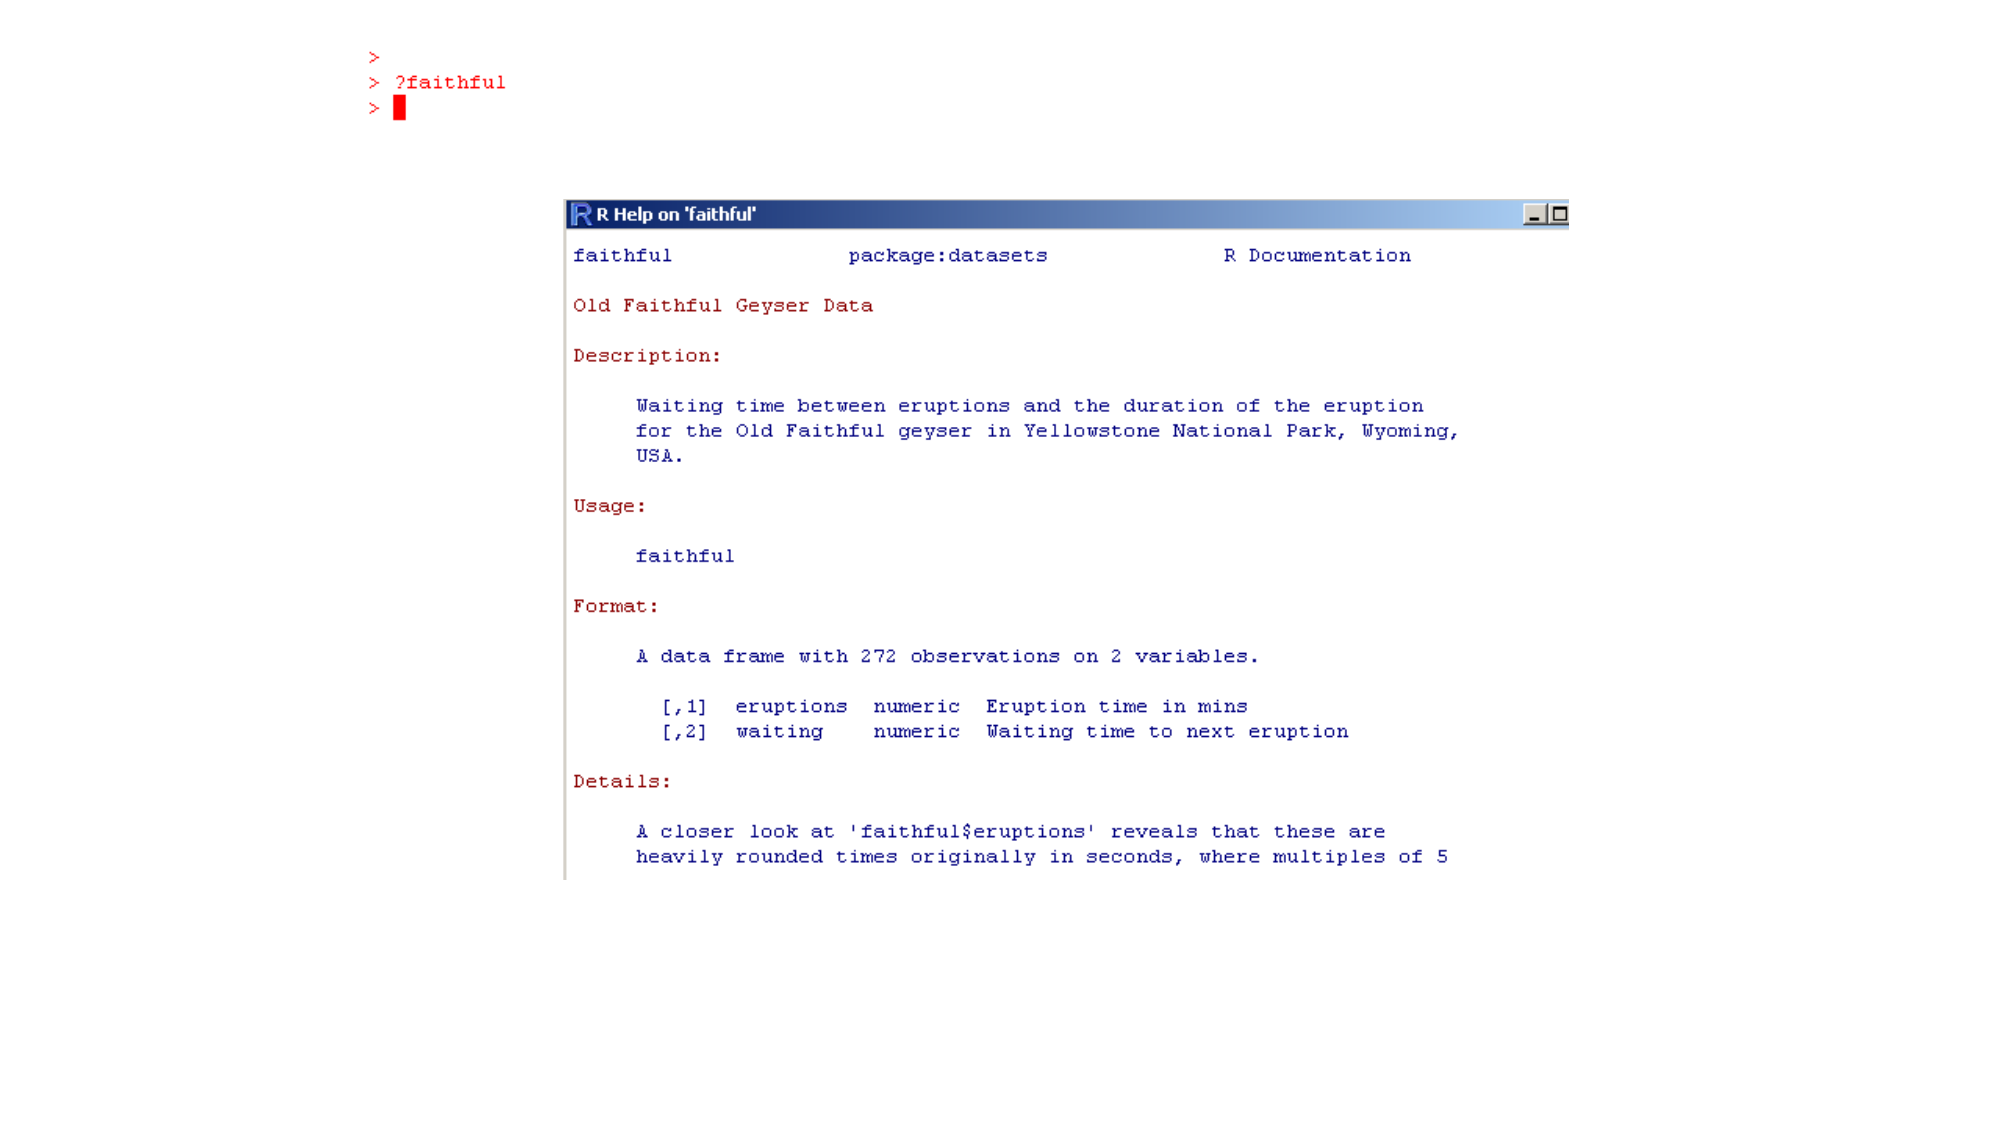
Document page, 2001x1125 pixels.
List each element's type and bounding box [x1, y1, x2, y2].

picture [362, 49, 554, 122]
picture [562, 199, 1569, 880]
